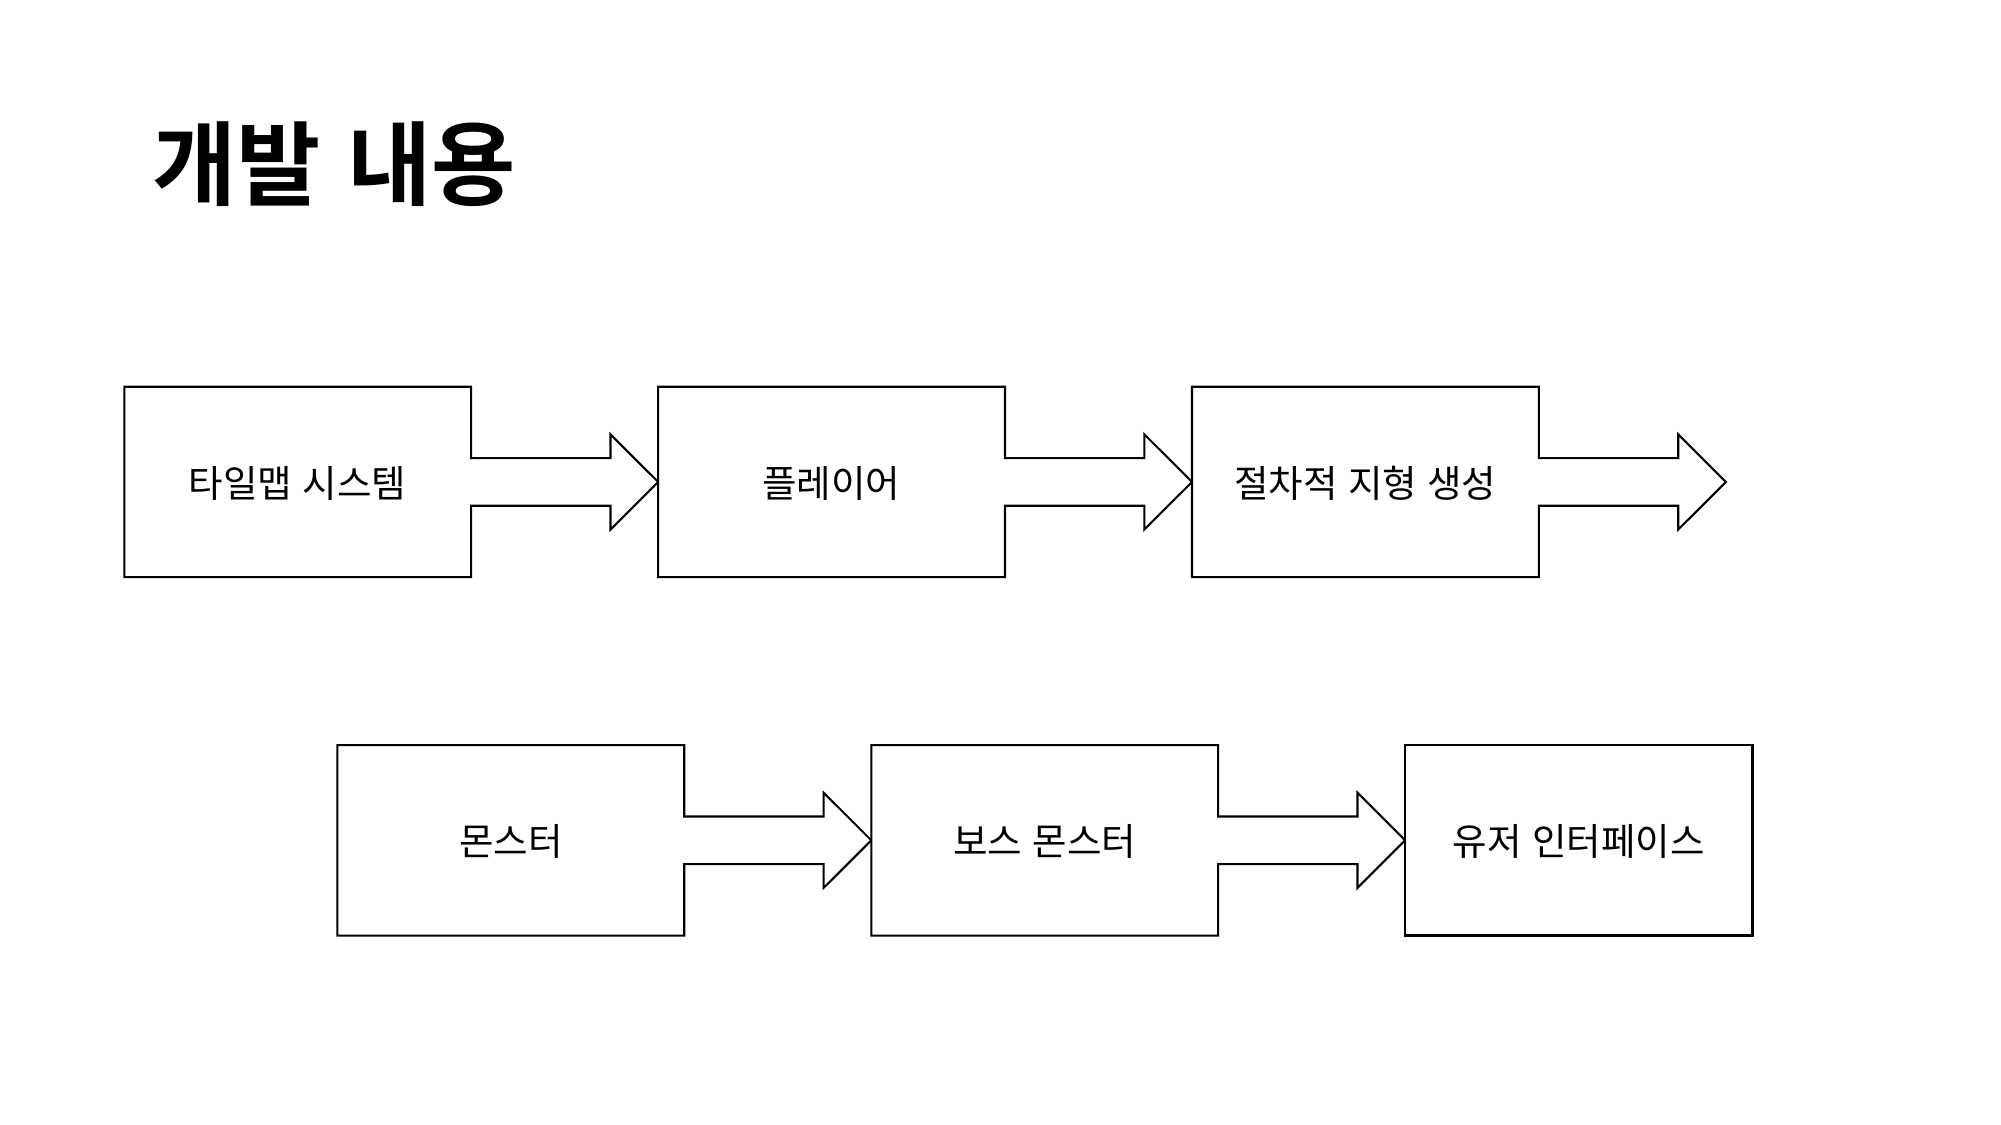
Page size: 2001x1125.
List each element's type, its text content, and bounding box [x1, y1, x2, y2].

text_box 몬스터 [336, 744, 870, 937]
text_box 유저 인터페이스 [1404, 744, 1754, 937]
title 개발 내용 [137, 59, 1863, 278]
text_box 타일맵 시스템 [123, 385, 657, 579]
text_box 플레이어 [657, 385, 1190, 579]
text_box 보스 몬스터 [870, 744, 1404, 937]
text_box 절차적 지형 생성 [1190, 385, 1728, 579]
